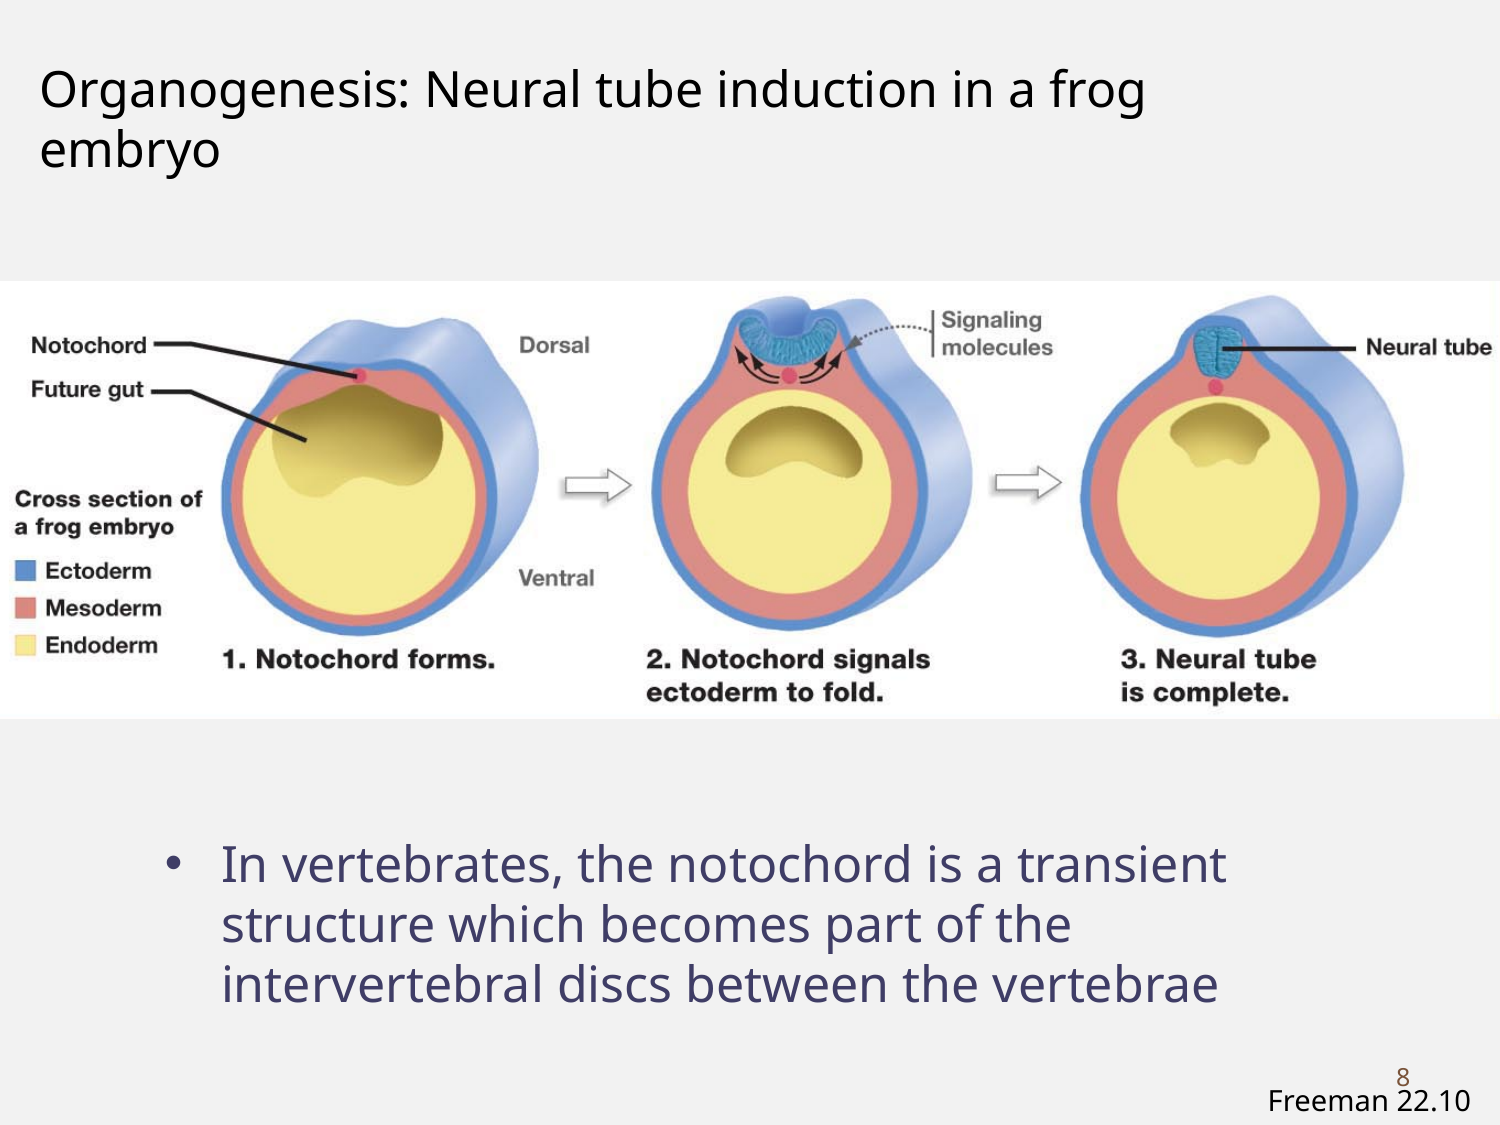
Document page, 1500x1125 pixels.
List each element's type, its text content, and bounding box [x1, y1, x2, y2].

slide_number 8 [1074, 1024, 1425, 1103]
text_box Organogenesis: Neural tube induction in a frog embryo [24, 49, 1263, 185]
text_box In vertebrates, the notochord is a transient structure which becomes part of the intervertebral discs between the vertebrae [150, 824, 1388, 1020]
picture [0, 281, 1500, 719]
text_box Freeman 22.10 [1252, 1074, 1492, 1125]
